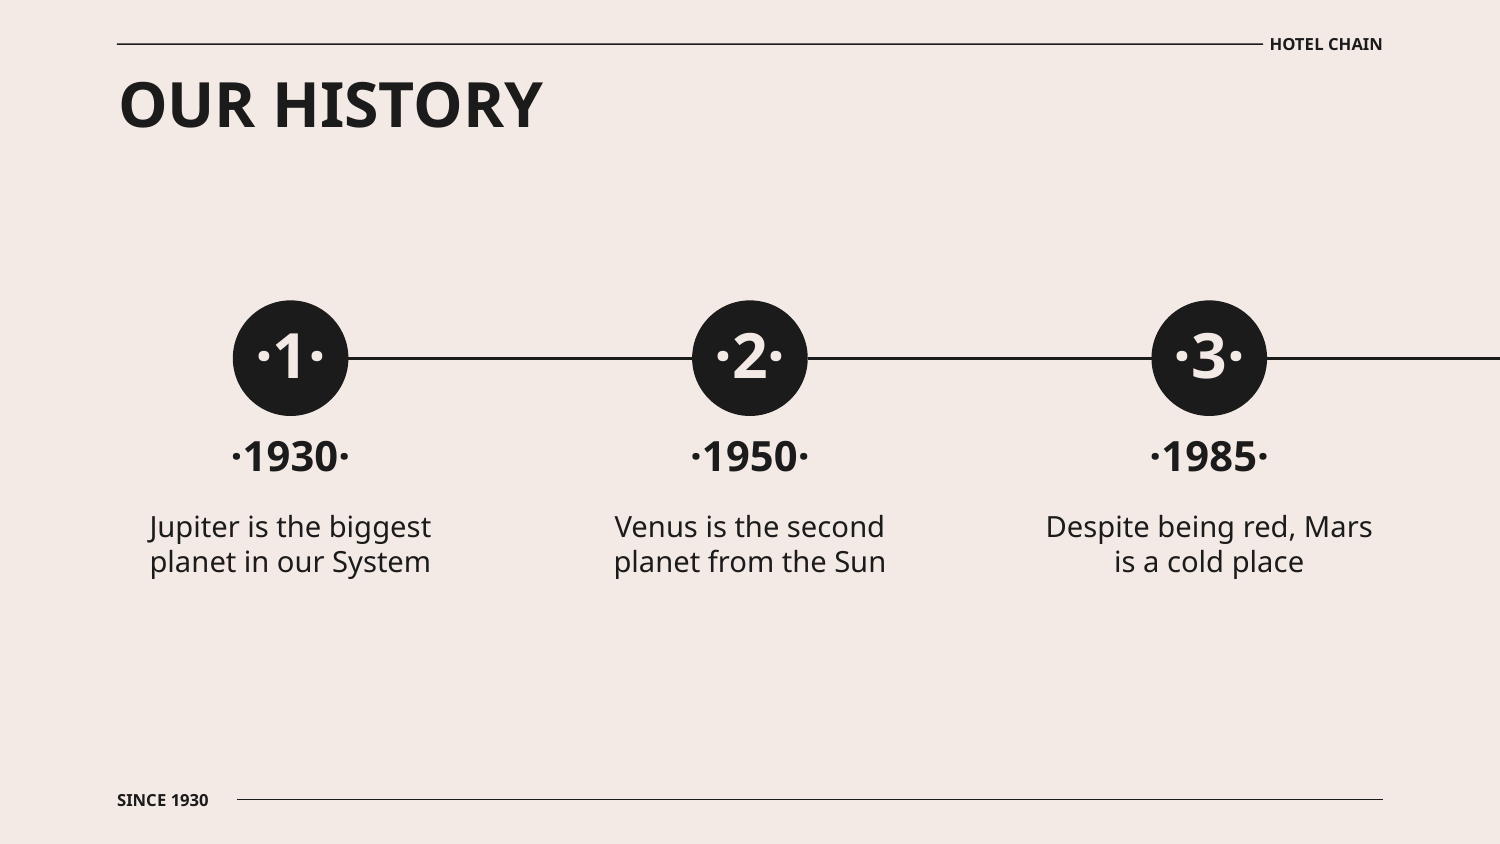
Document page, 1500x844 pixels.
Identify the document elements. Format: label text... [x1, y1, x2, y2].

text_box [692, 334, 808, 416]
text_box [1151, 335, 1156, 381]
text_box ·1985· [1036, 416, 1382, 493]
text_box [701, 300, 798, 326]
text_box ·1950· [577, 416, 923, 493]
text_box [1161, 300, 1258, 326]
text_box ·1930· [118, 416, 464, 493]
text_box [1156, 334, 1268, 416]
title SINCE 1930 [116, 787, 237, 812]
text_box [232, 336, 237, 380]
title OUR HISTORY [118, 64, 1382, 140]
text_box Venus is the second planet from the Sun [577, 493, 923, 594]
text_box [344, 335, 349, 381]
text_box ·1· [237, 326, 344, 382]
text_box Despite being red, Mars is a cold place [1036, 493, 1382, 594]
text_box Jupiter is the biggest planet in our System [118, 493, 464, 594]
title HOTEL CHAIN [1263, 32, 1383, 56]
text_box [237, 382, 344, 416]
text_box [242, 300, 339, 326]
text_box ·3· [1156, 326, 1262, 382]
text_box ·2· [697, 326, 803, 382]
